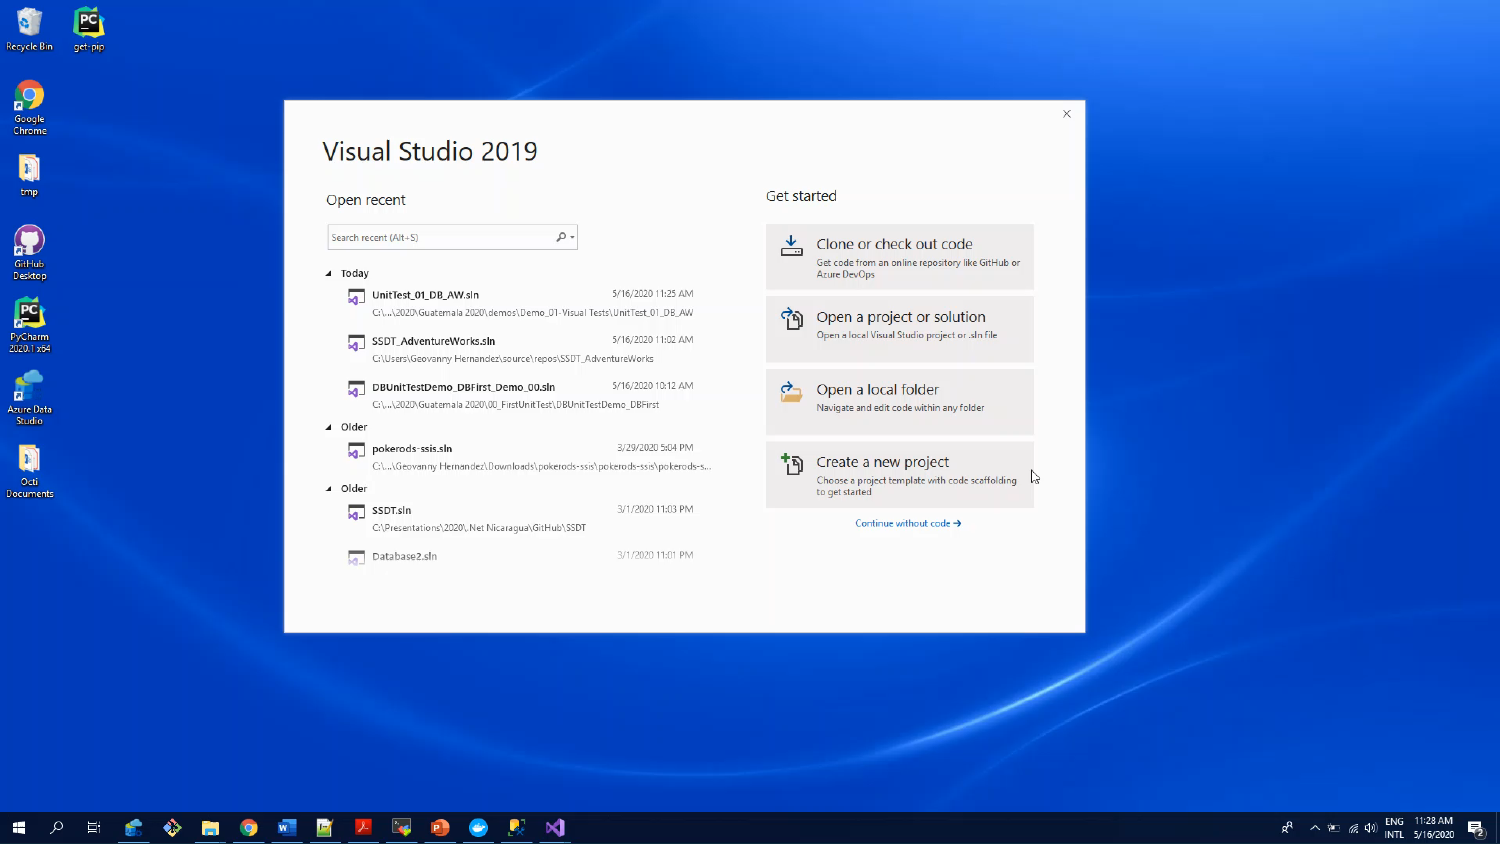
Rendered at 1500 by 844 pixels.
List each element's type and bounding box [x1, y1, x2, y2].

text_box [0, 0, 1500, 844]
